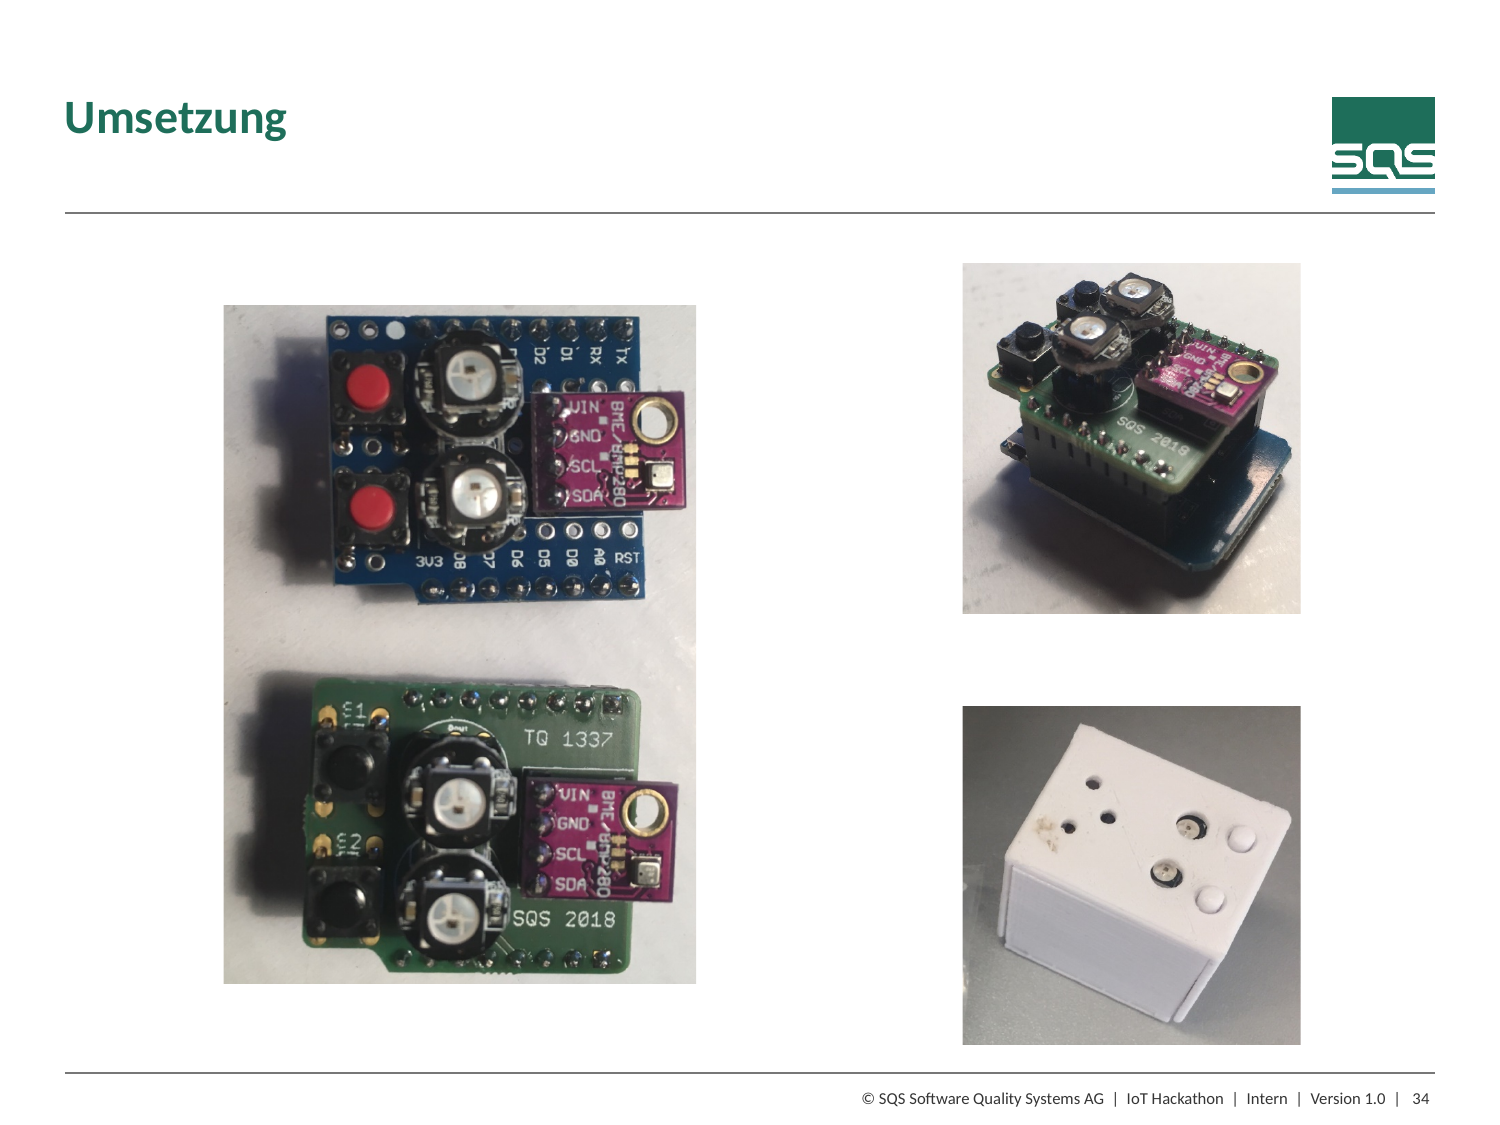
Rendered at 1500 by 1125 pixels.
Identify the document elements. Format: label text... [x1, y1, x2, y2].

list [962, 263, 1301, 614]
picture [120, 305, 800, 984]
slide_number 34 [1406, 1089, 1436, 1111]
picture [962, 705, 1301, 1045]
title Umsetzung [64, 90, 1317, 209]
picture [1332, 97, 1435, 194]
footer © SQS Software Quality Systems AG | IoT Hackathon | Intern | Version 1.0 | [64, 1089, 1406, 1112]
